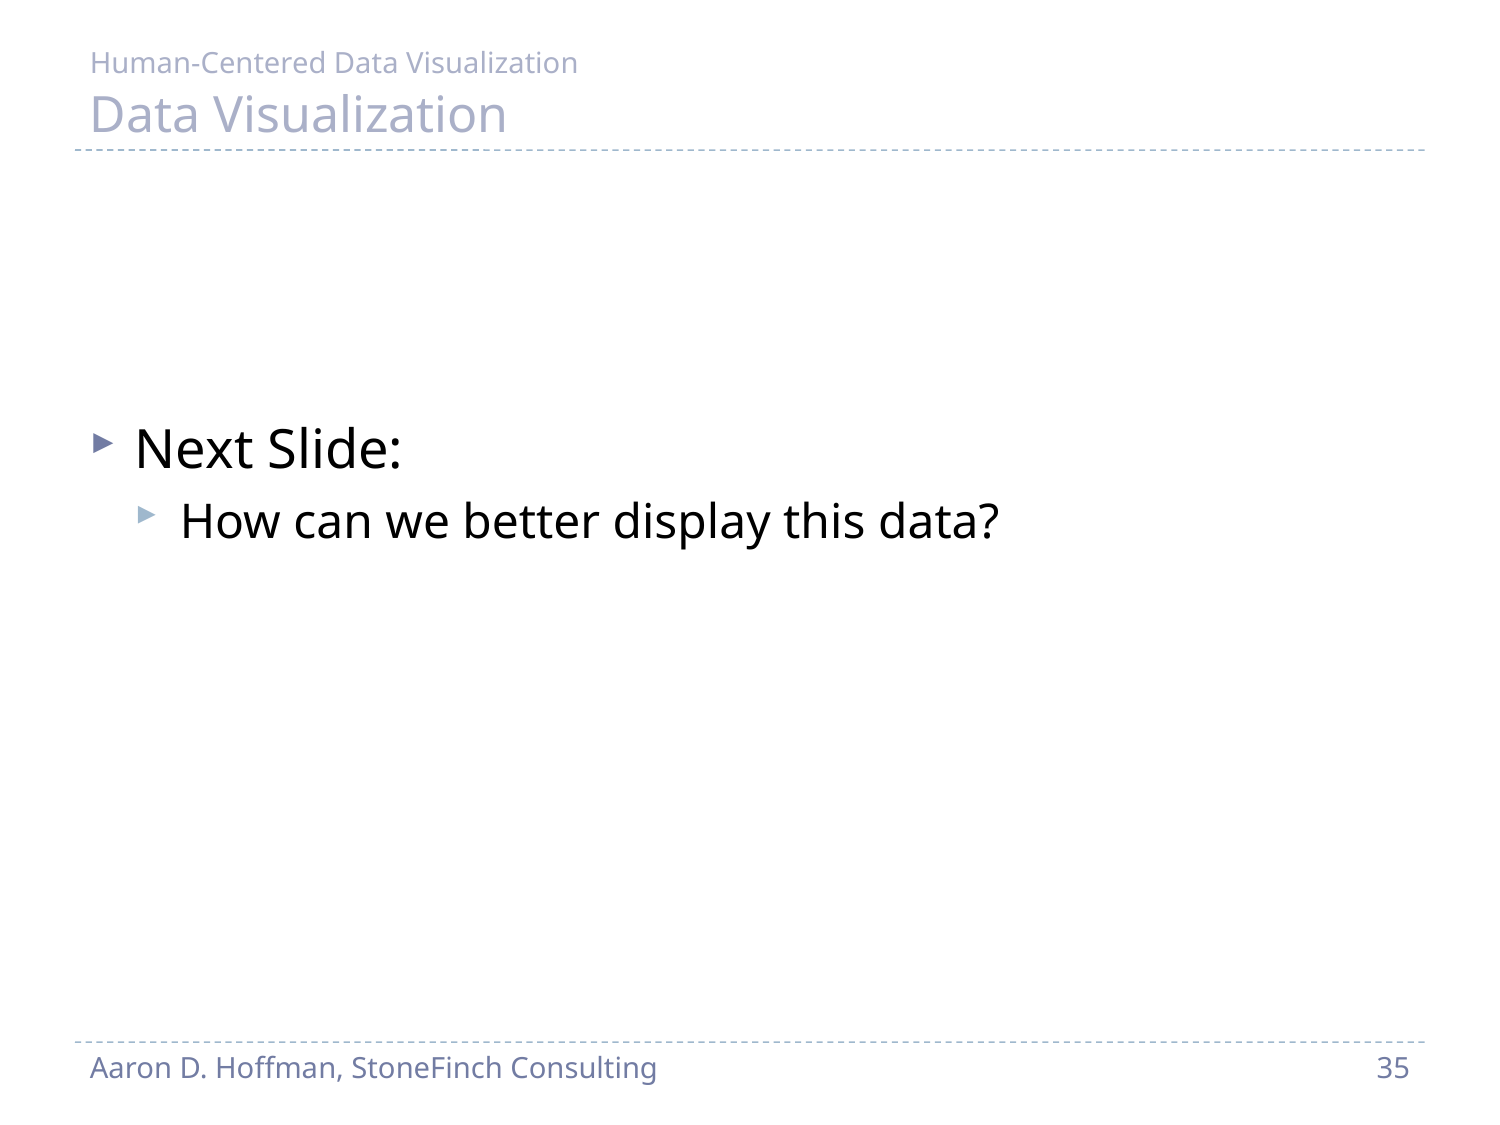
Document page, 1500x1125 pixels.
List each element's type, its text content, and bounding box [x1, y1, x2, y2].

list Next Slide: How can we better display this data? [75, 174, 1425, 1010]
title Data Visualization [75, 75, 1425, 150]
list Human-Centered Data Visualization [75, 37, 1425, 75]
slide_number 35 [1312, 1042, 1425, 1103]
footer Aaron D. Hoffman, StoneFinch Consulting [75, 1042, 1025, 1103]
